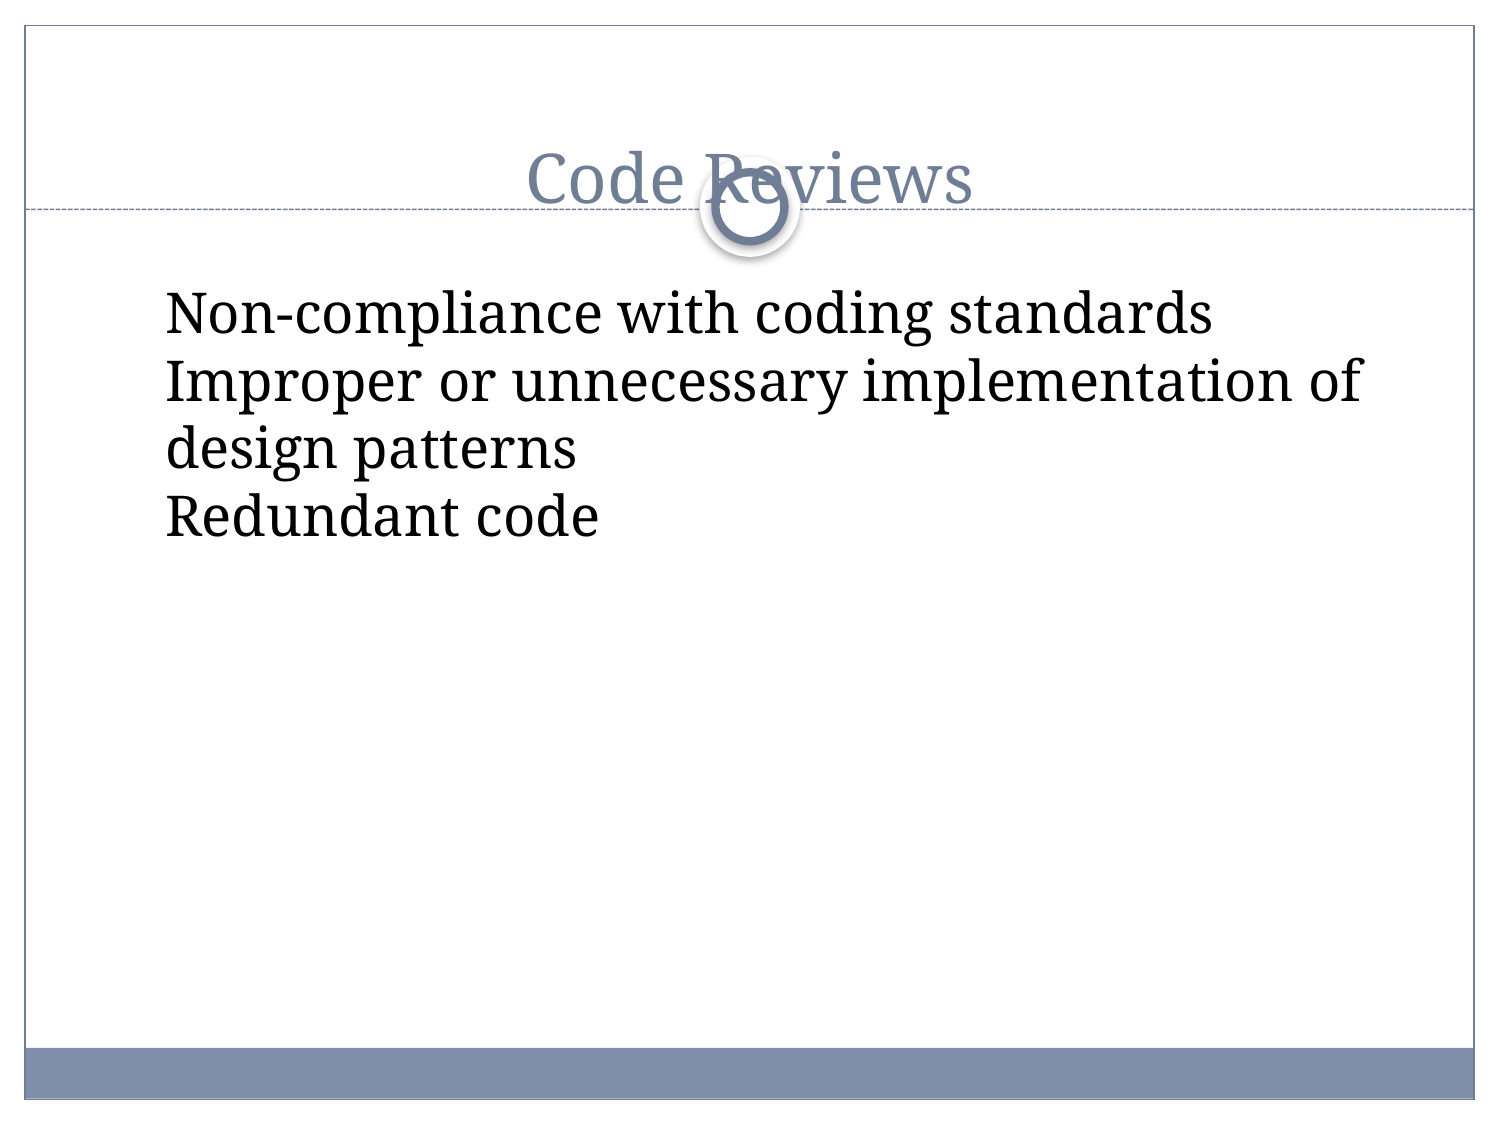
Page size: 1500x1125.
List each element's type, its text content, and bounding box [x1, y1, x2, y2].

list Non-compliance with coding standards Improper or unnecessary implementation of design patterns Redundant code [75, 262, 1425, 1078]
title Code Reviews [75, 45, 1425, 233]
